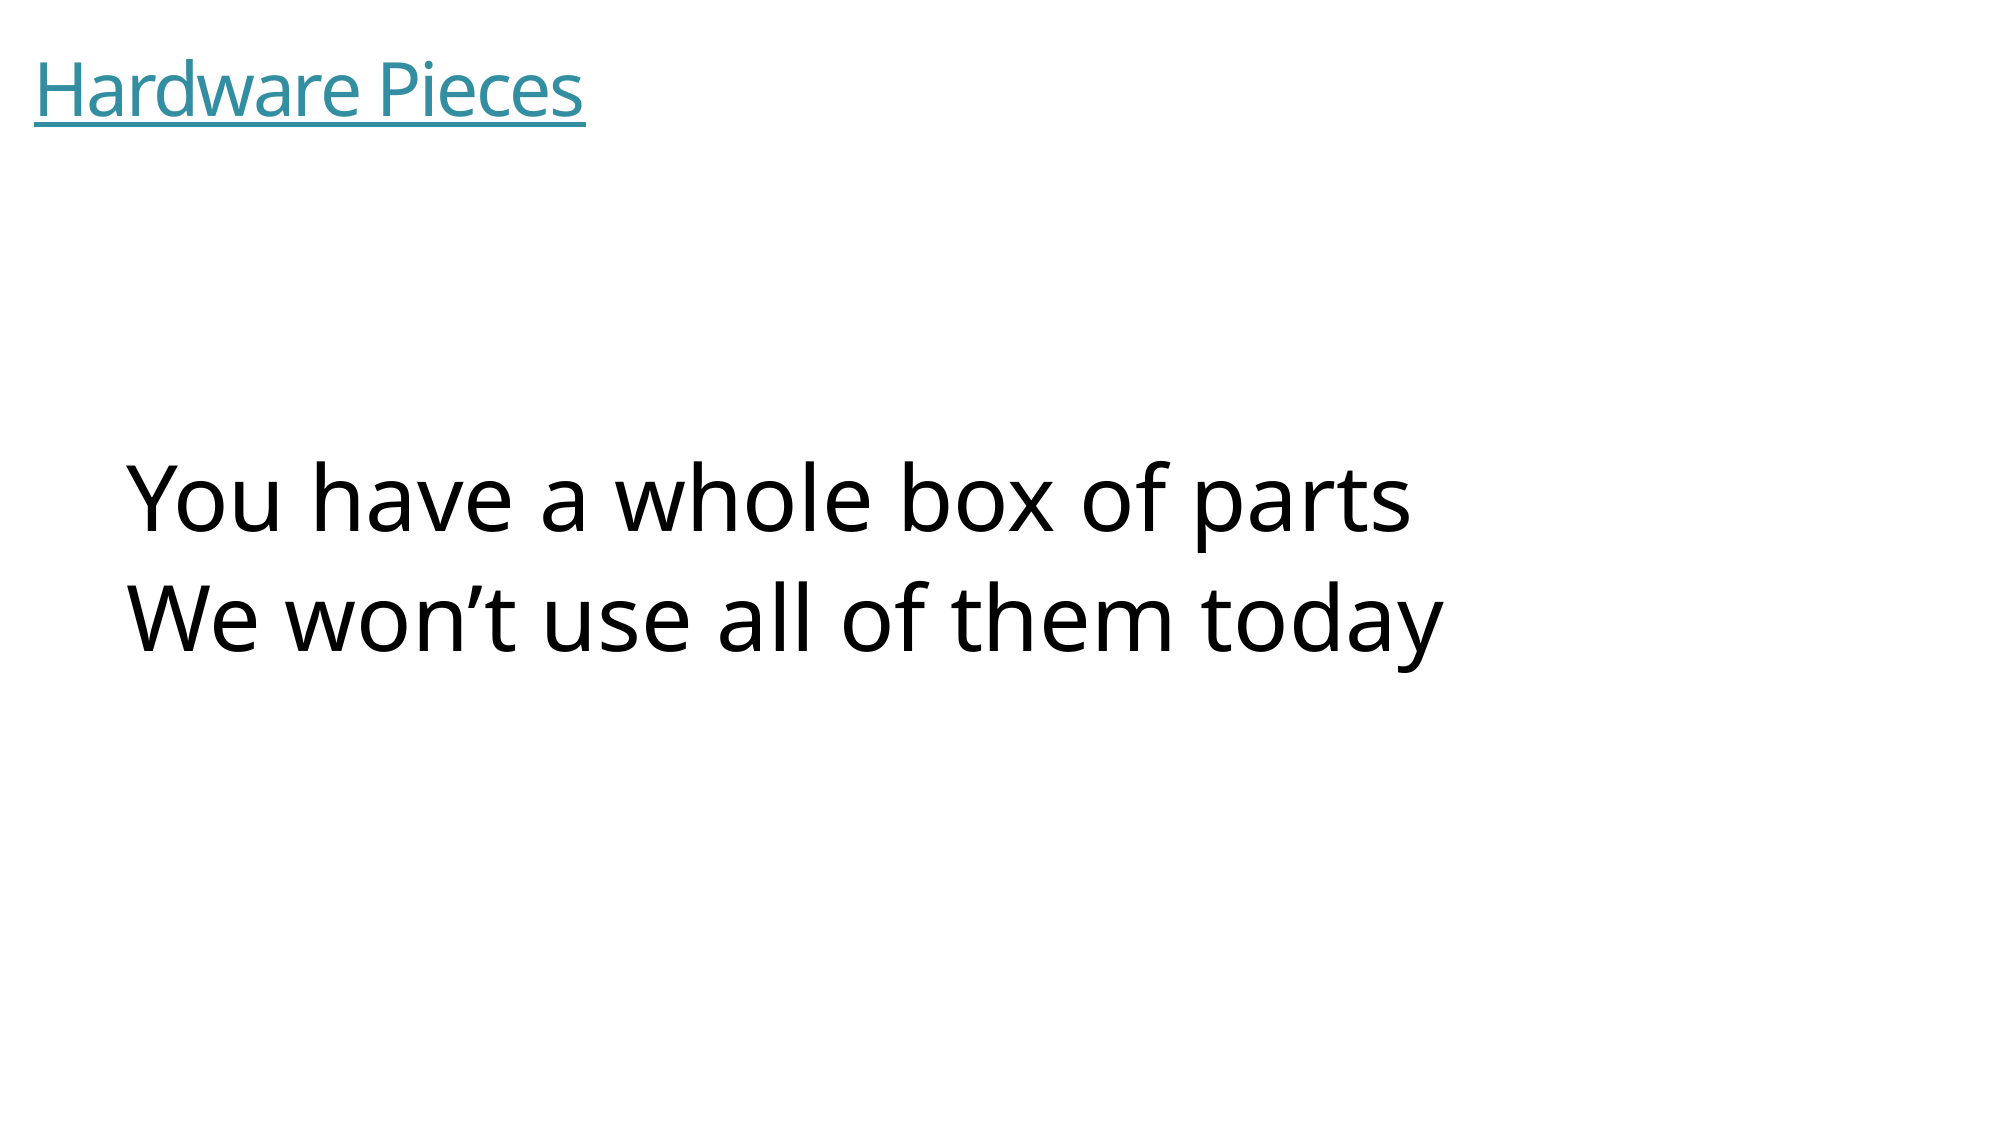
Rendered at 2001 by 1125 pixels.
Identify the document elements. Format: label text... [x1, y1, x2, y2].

title Hardware Pieces [18, 6, 1875, 180]
list You have a whole box of parts We won’t use all of them today [111, 179, 1876, 948]
